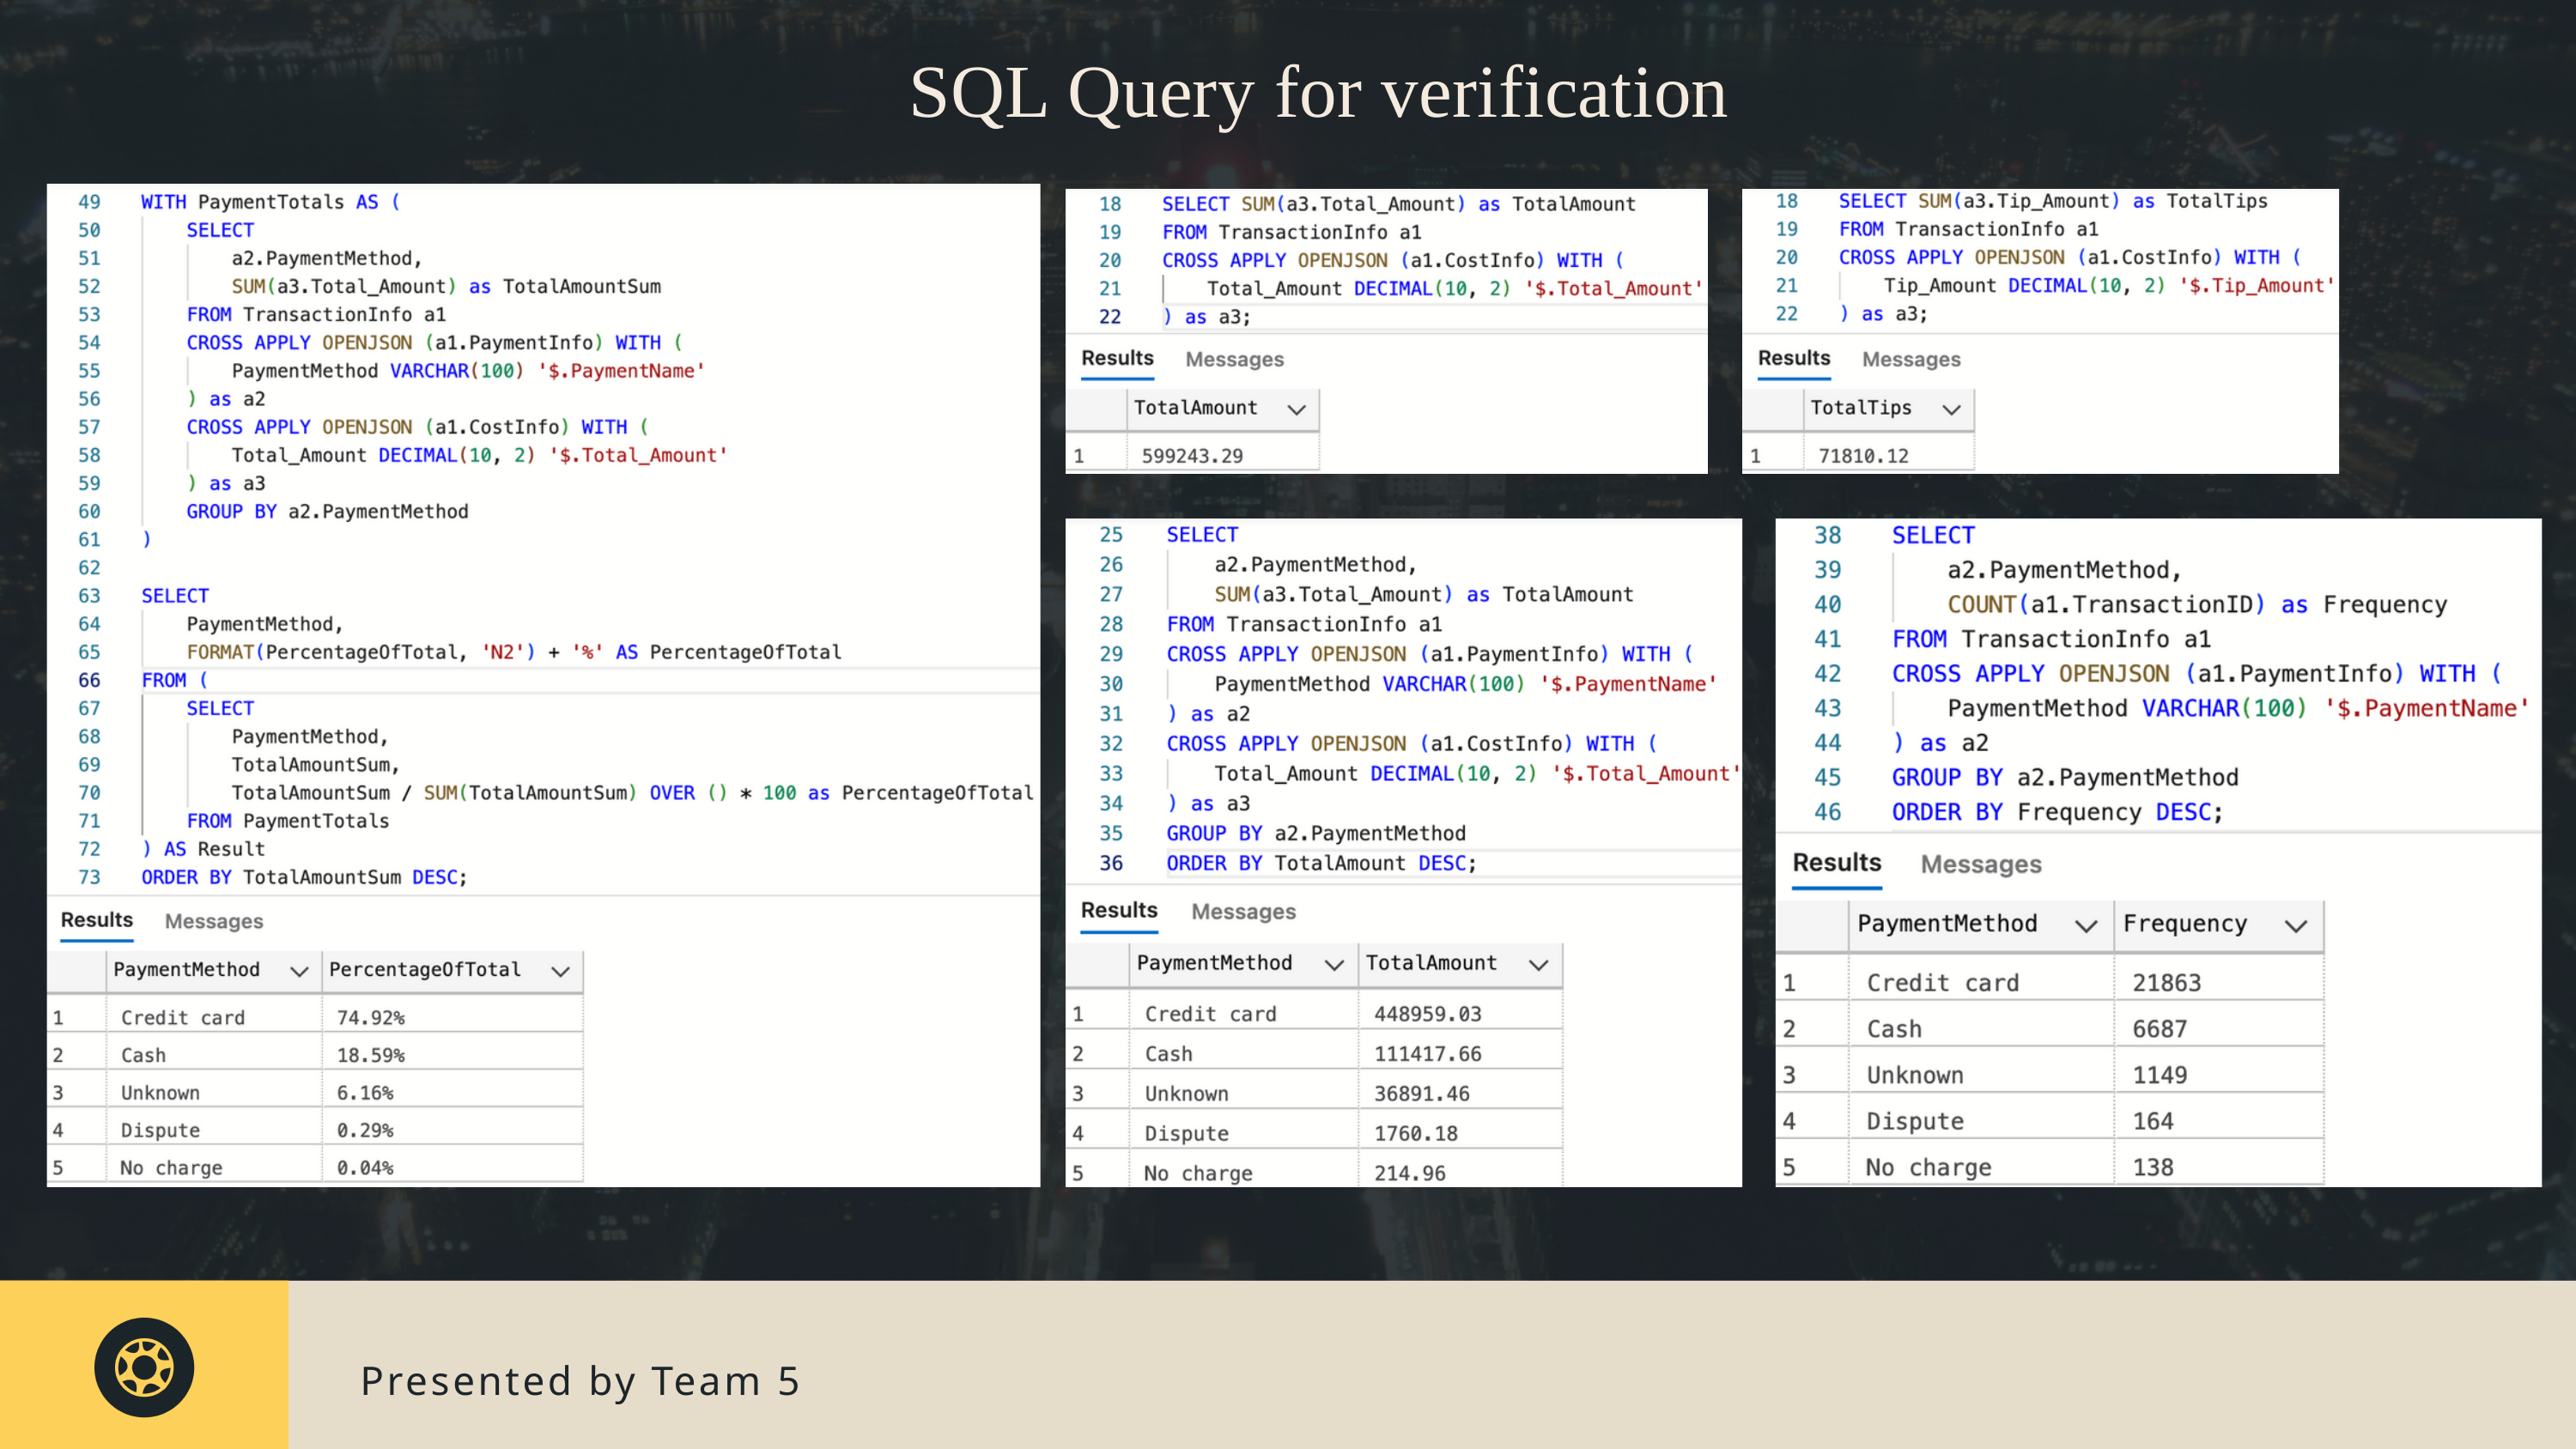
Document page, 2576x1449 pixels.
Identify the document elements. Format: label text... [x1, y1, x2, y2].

text_box [80, 1303, 209, 1432]
text_box [1065, 518, 1743, 1187]
text_box [1775, 518, 2543, 1187]
text_box [0, 0, 2576, 1280]
text_box [1066, 189, 1708, 474]
text_box [46, 184, 1041, 1187]
text_box [0, 1280, 289, 1449]
text_box SQL Query for verification [385, 50, 2255, 133]
text_box Presented by Team 5 [360, 1348, 2372, 1404]
text_box [1742, 189, 2340, 474]
text_box [289, 1280, 2576, 1449]
